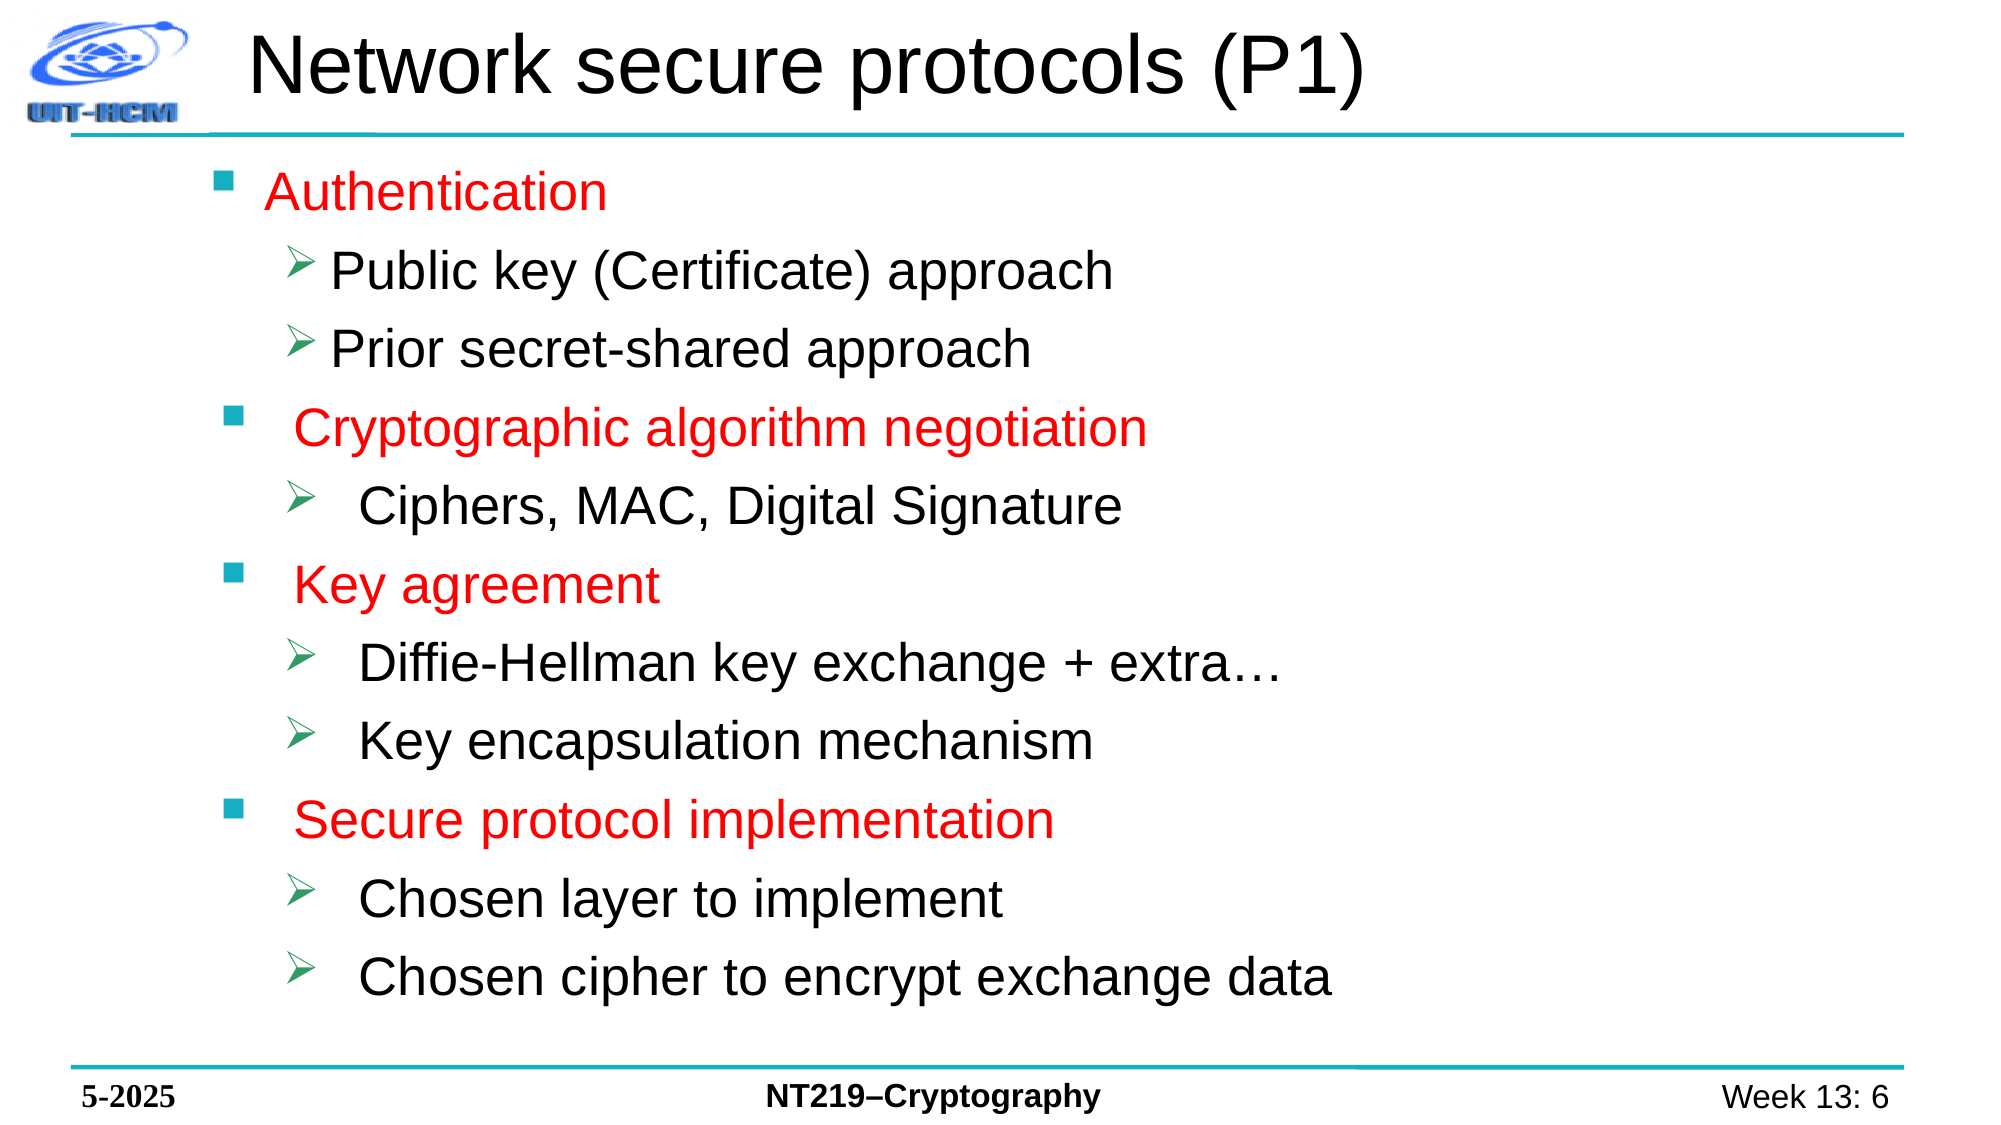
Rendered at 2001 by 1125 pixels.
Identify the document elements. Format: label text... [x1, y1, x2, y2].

list Authentication Public key (Certificate) approach Prior secret-shared approach Cryptographic algorithm negotiation Ciphers, MAC, Digital Signature Key agreement Diffie-Hellman key exchange + extra… Key encapsulation mechanism Secure protocol implementation Chosen layer to implement Chosen cipher to encrypt exchange data [193, 149, 1910, 1010]
picture [7, 9, 209, 133]
title Network secure protocols (P1) [232, 0, 1485, 126]
